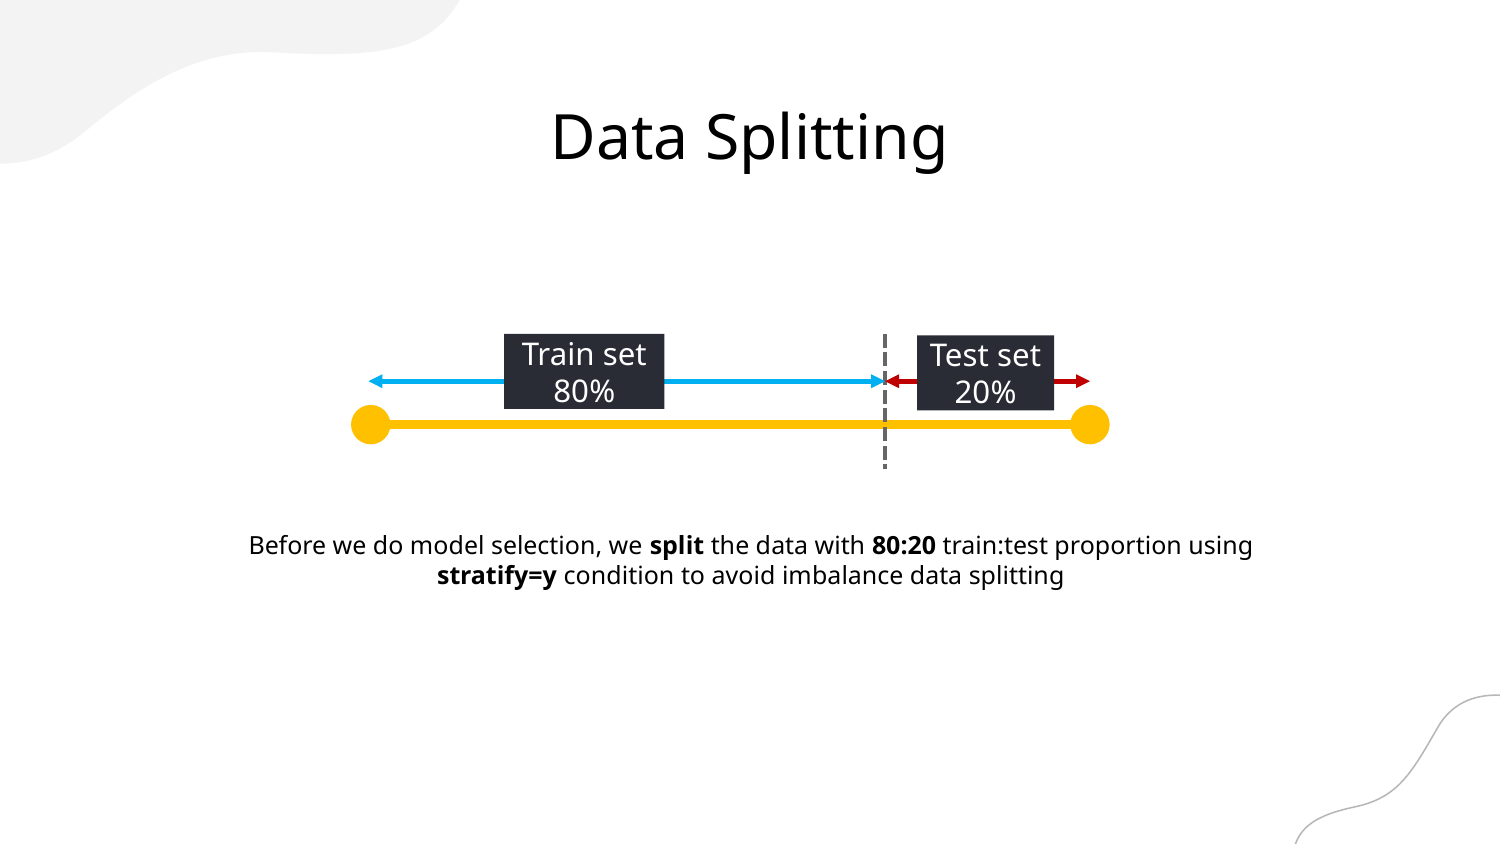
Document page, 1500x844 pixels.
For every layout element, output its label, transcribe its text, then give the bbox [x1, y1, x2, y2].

text_box Before we do model selection, we split the data with 80:20 train:test proportion using stratify=y condition to avoid imbalance data splitting [220, 470, 1282, 649]
title Data Splitting [116, 88, 1383, 191]
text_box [890, 404, 1110, 445]
text_box Test set 20% [917, 335, 1055, 380]
text_box Train set 80% [504, 390, 665, 403]
text_box Test set 20% [917, 390, 1055, 403]
text_box Train set 80% [504, 333, 665, 380]
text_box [350, 404, 880, 445]
